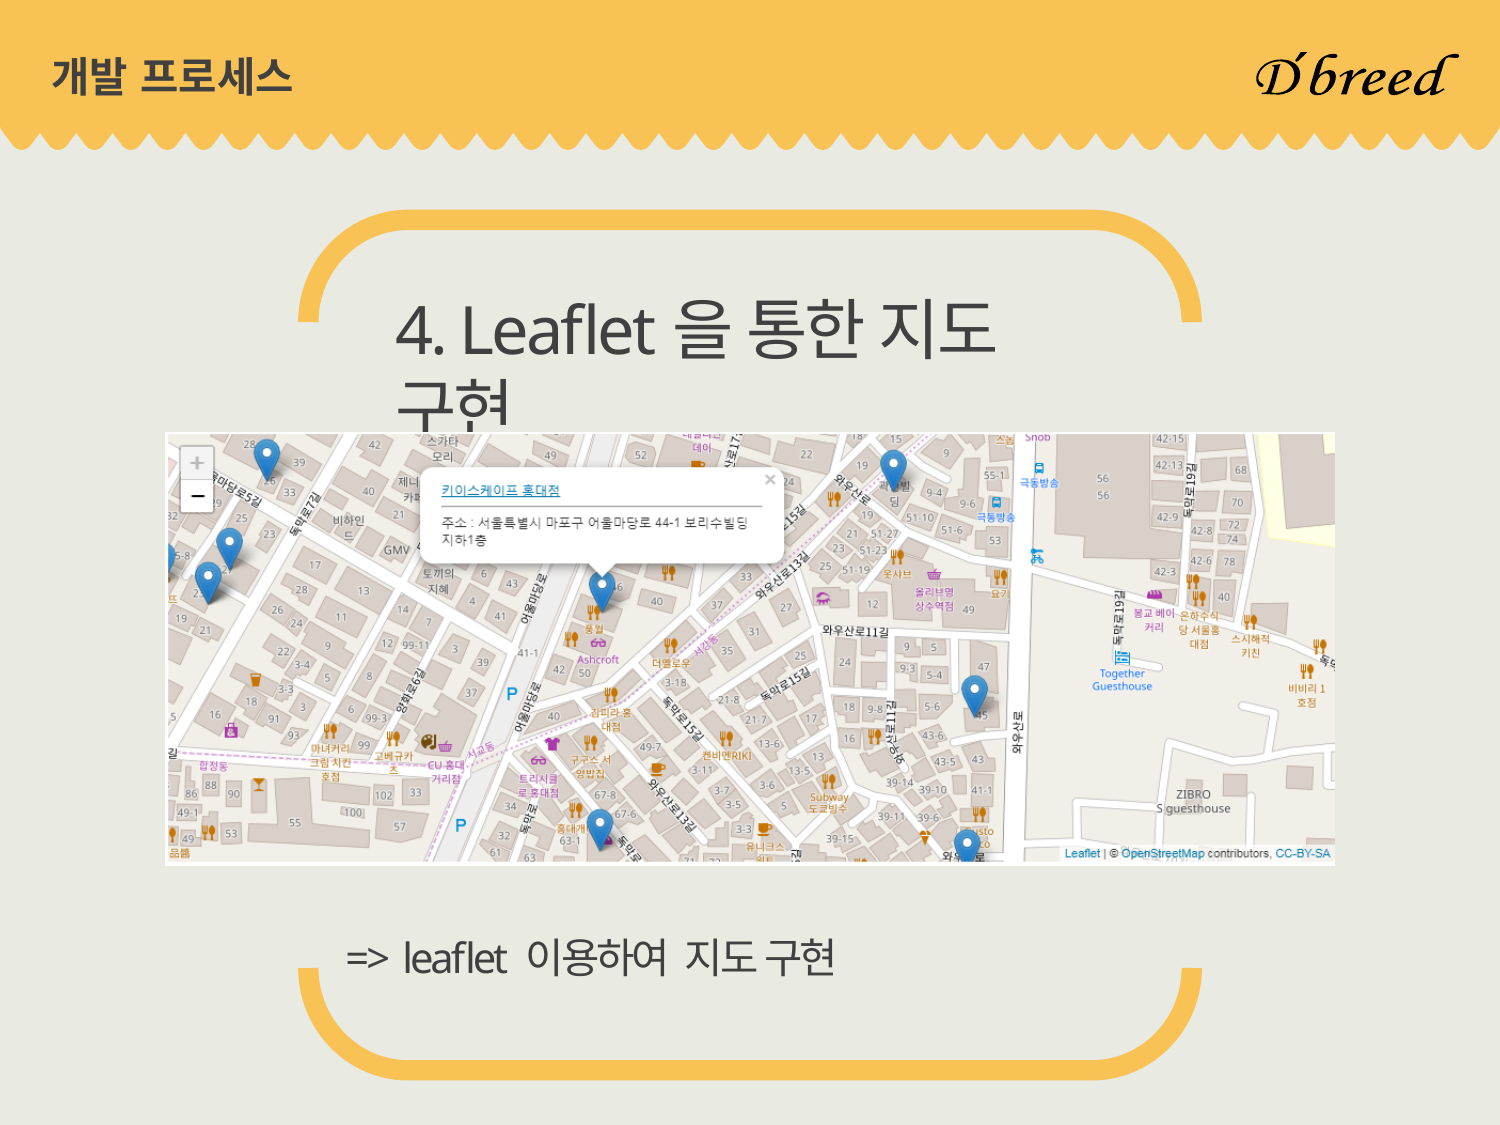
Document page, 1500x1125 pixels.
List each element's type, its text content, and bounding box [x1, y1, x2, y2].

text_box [308, 219, 1192, 432]
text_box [308, 866, 1192, 1071]
picture [165, 432, 1335, 866]
title 개발 프로세스 [36, 49, 1242, 111]
